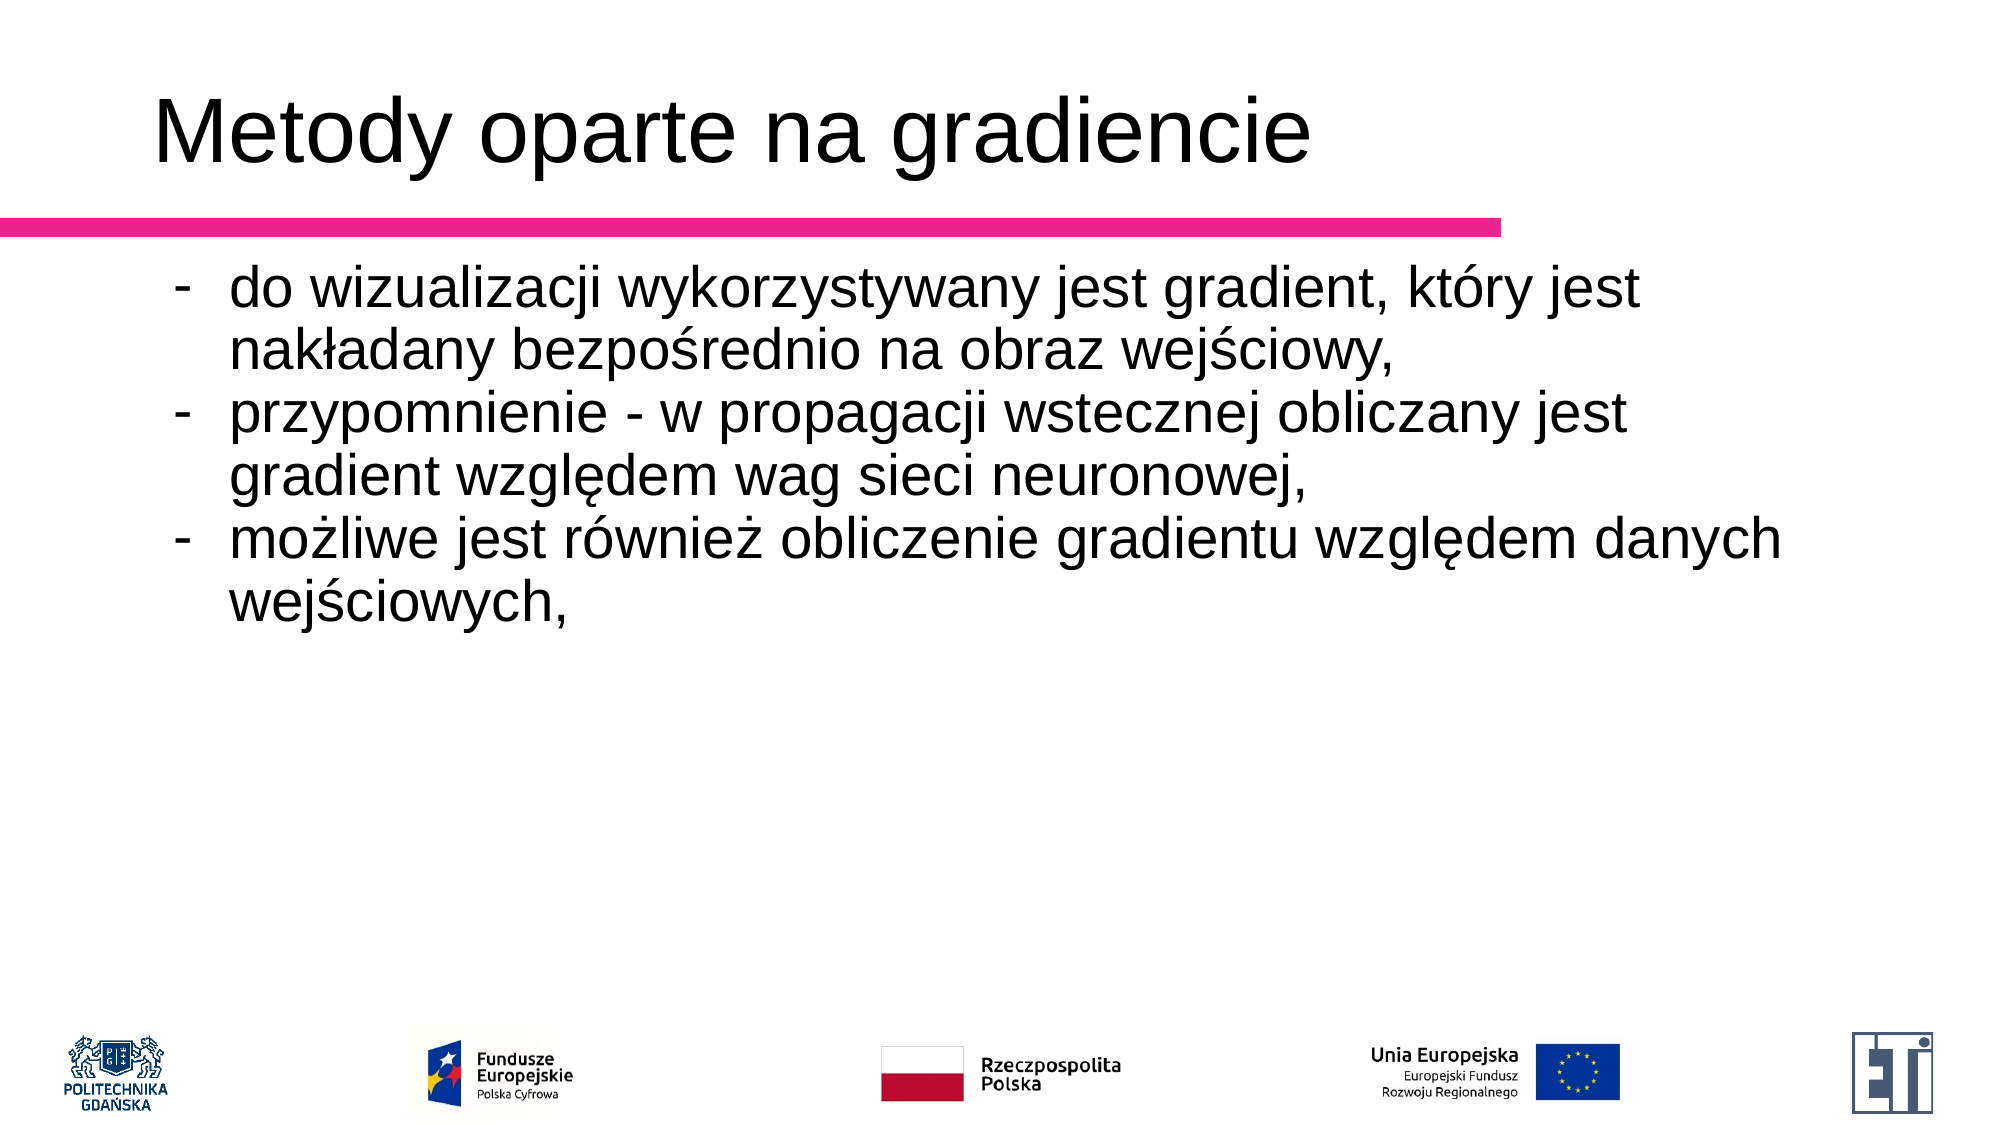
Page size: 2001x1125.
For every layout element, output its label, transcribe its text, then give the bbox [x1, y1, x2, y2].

picture [411, 1023, 589, 1123]
title Metody oparte na gradiencie [137, 59, 1863, 206]
picture [1852, 1032, 1934, 1114]
list do wizualizacji wykorzystywany jest gradient, który jest nakładany bezpośrednio na obraz wejściowy, przypomnienie - w propagacji wstecznej obliczany jest gradient względem wag sieci neuronowej, możliwe jest również obliczenie gradientu względem danych wejściowych, [139, 249, 1865, 1014]
picture [862, 1027, 1138, 1119]
picture [36, 1016, 196, 1125]
picture [1353, 1025, 1638, 1118]
